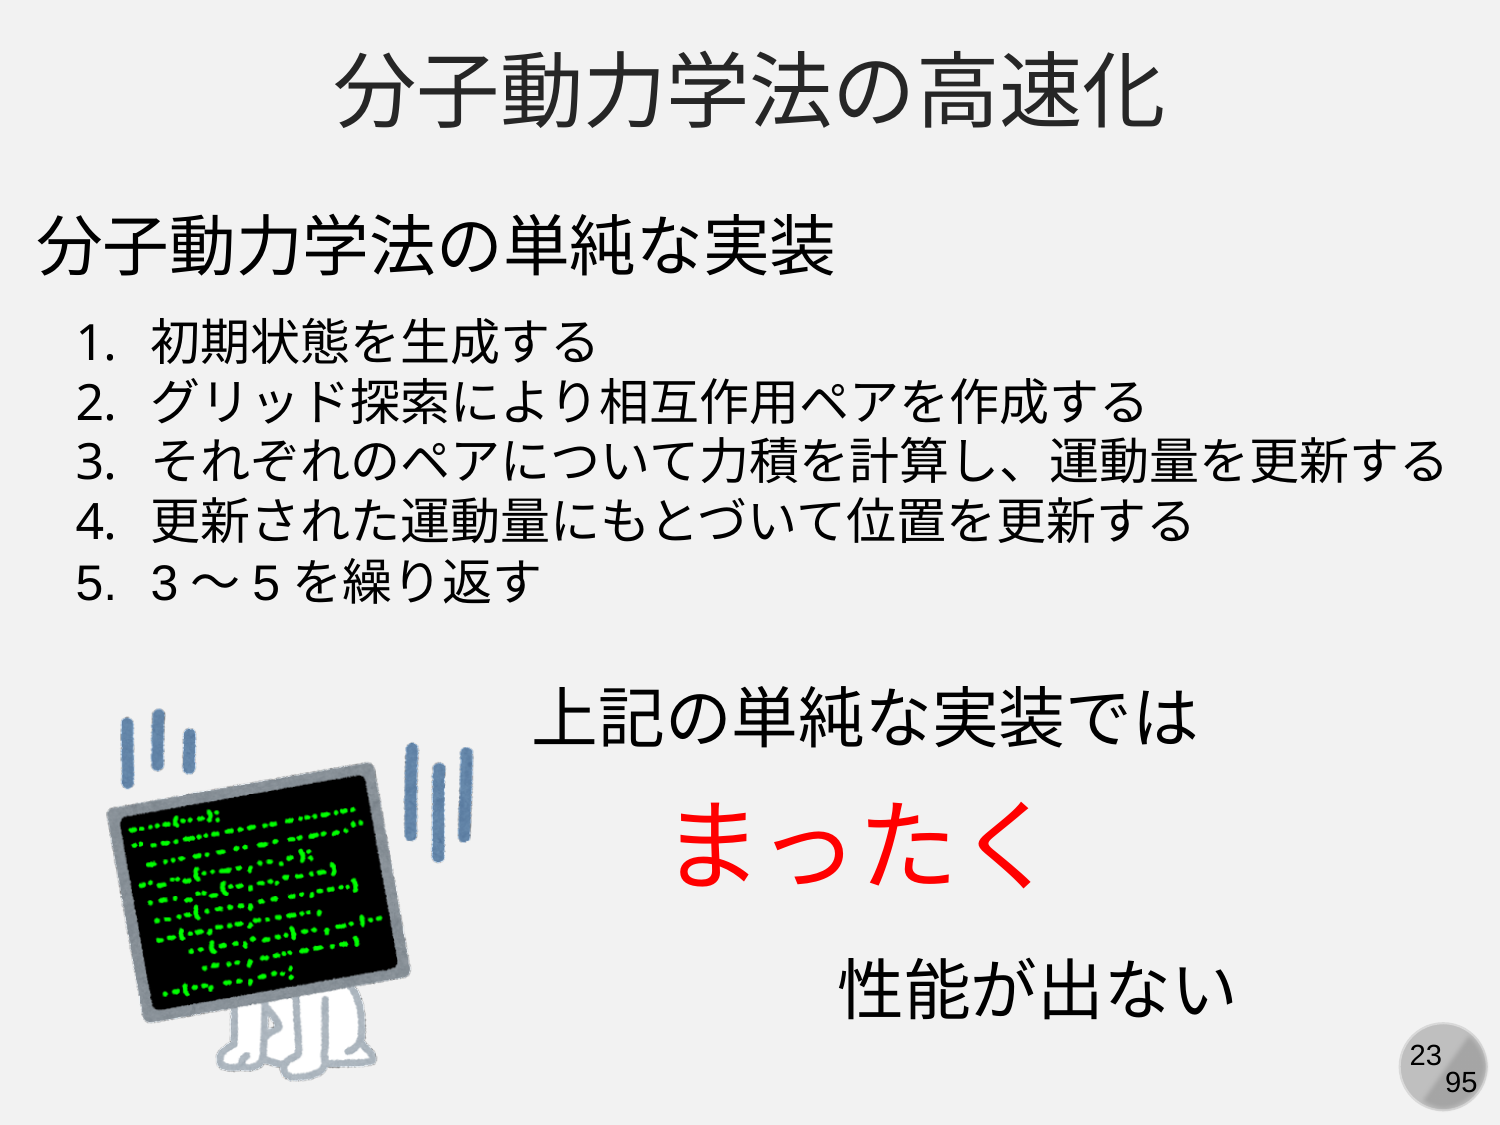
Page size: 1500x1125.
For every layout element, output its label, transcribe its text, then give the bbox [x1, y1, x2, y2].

text_box まったく [647, 775, 1074, 910]
text_box 上記の単純な実装では [516, 668, 1215, 764]
text_box 初期状態を生成する グリッド探索により相互作用ペアを作成する それぞれのペアについて力積を計算し、運動量を更新する 更新された運動量にもとづいて位置を更新する 3～5を繰り返す [60, 302, 1464, 618]
text_box 分子動力学法の単純な実装 [21, 196, 852, 291]
list 分子動力学法の高速化 [0, 31, 1500, 155]
picture [88, 692, 496, 1100]
text_box 性能が出ない [822, 940, 1253, 1036]
